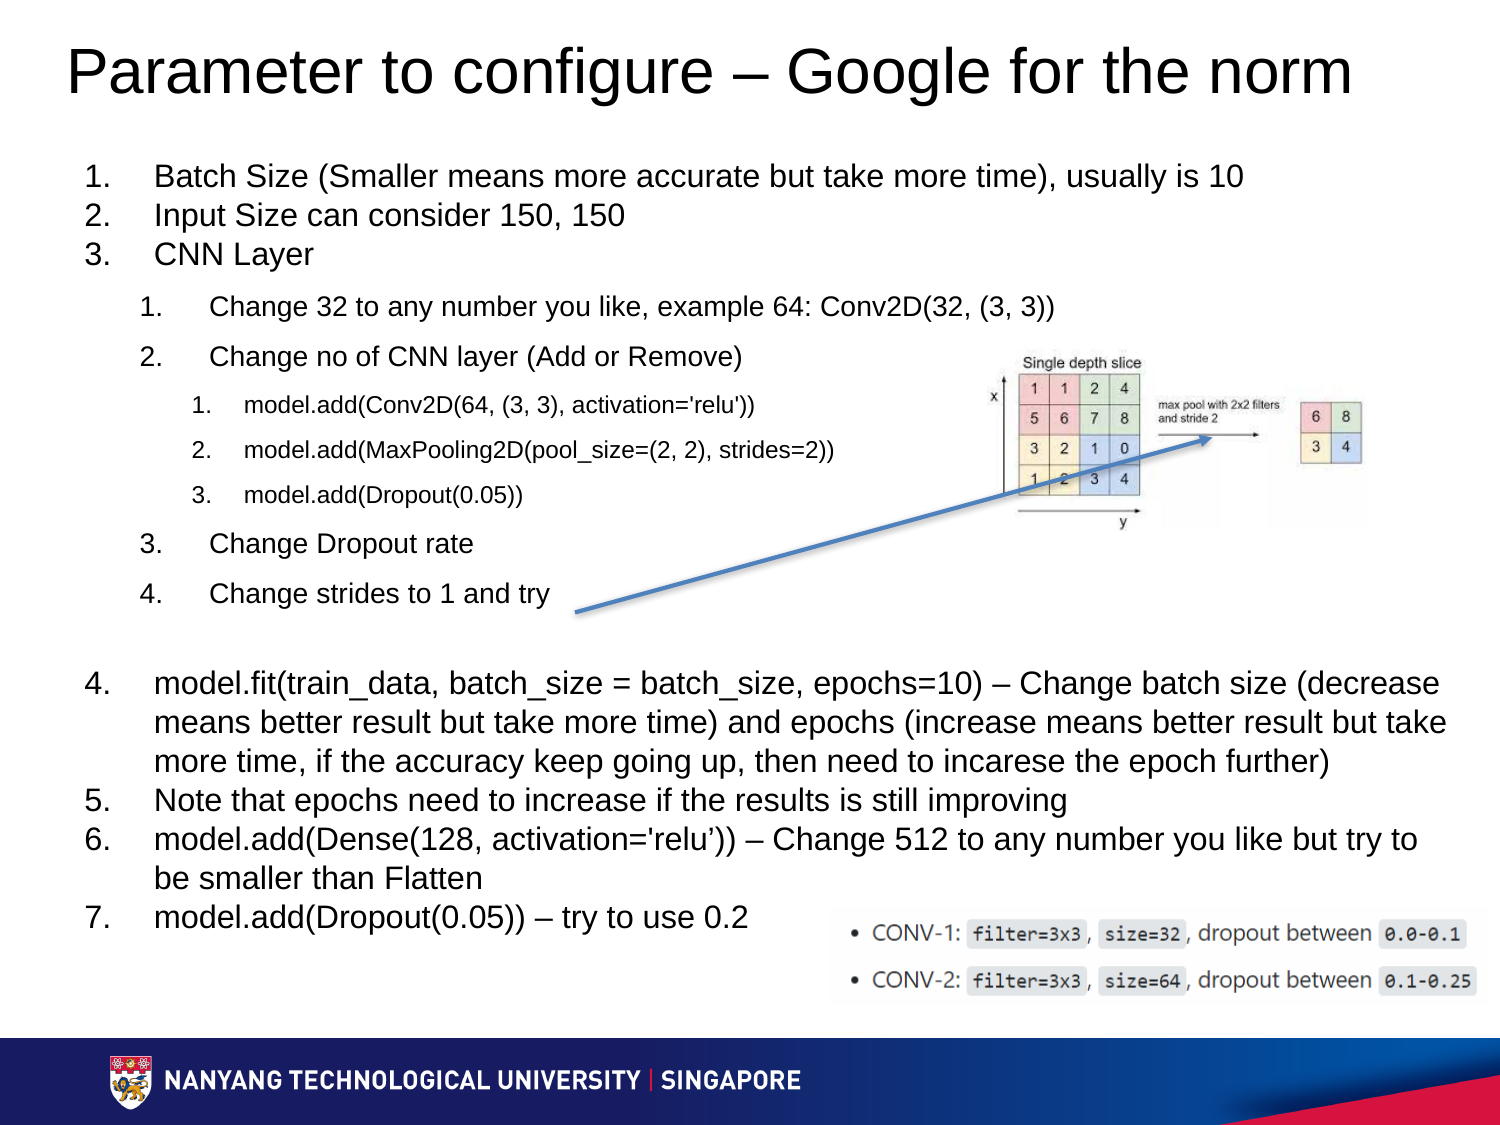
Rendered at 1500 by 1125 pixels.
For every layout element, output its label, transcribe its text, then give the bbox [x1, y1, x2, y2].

picture [0, 1038, 1500, 1125]
picture [987, 349, 1367, 531]
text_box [574, 437, 1213, 613]
title Parameter to configure – Google for the norm [51, 14, 1449, 141]
picture [828, 907, 1489, 1005]
list Batch Size (Smaller means more accurate but take more time), usually is 10 Input Size can consider 150, 150 CNN Layer Change 32 to any number you like, example 64: Conv2D(32, (3, 3)) Change no of CNN layer (Add or Remove) model.add(Conv2D(64, (3, 3), activation='relu')) model.add(MaxPooling2D(pool_size=(2, 2), strides=2)) model.add(Dropout(0.05)) Change Dropout rate Change strides to 1 and try model.fit(train_data, batch_size = batch_size, epochs=10) – Change batch size (decrease means better result but take more time) and epochs (increase means better result but take more time, if the accuracy keep going up, then need to incarese the epoch further) Note that epochs need to increase if the results is still improving model.add(Dense(128, activation='relu’)) – Change 512 to any number you like but try to be smaller than Flatten model.add(Dropout(0.05)) – try to use 0.2 [56, 140, 1475, 989]
